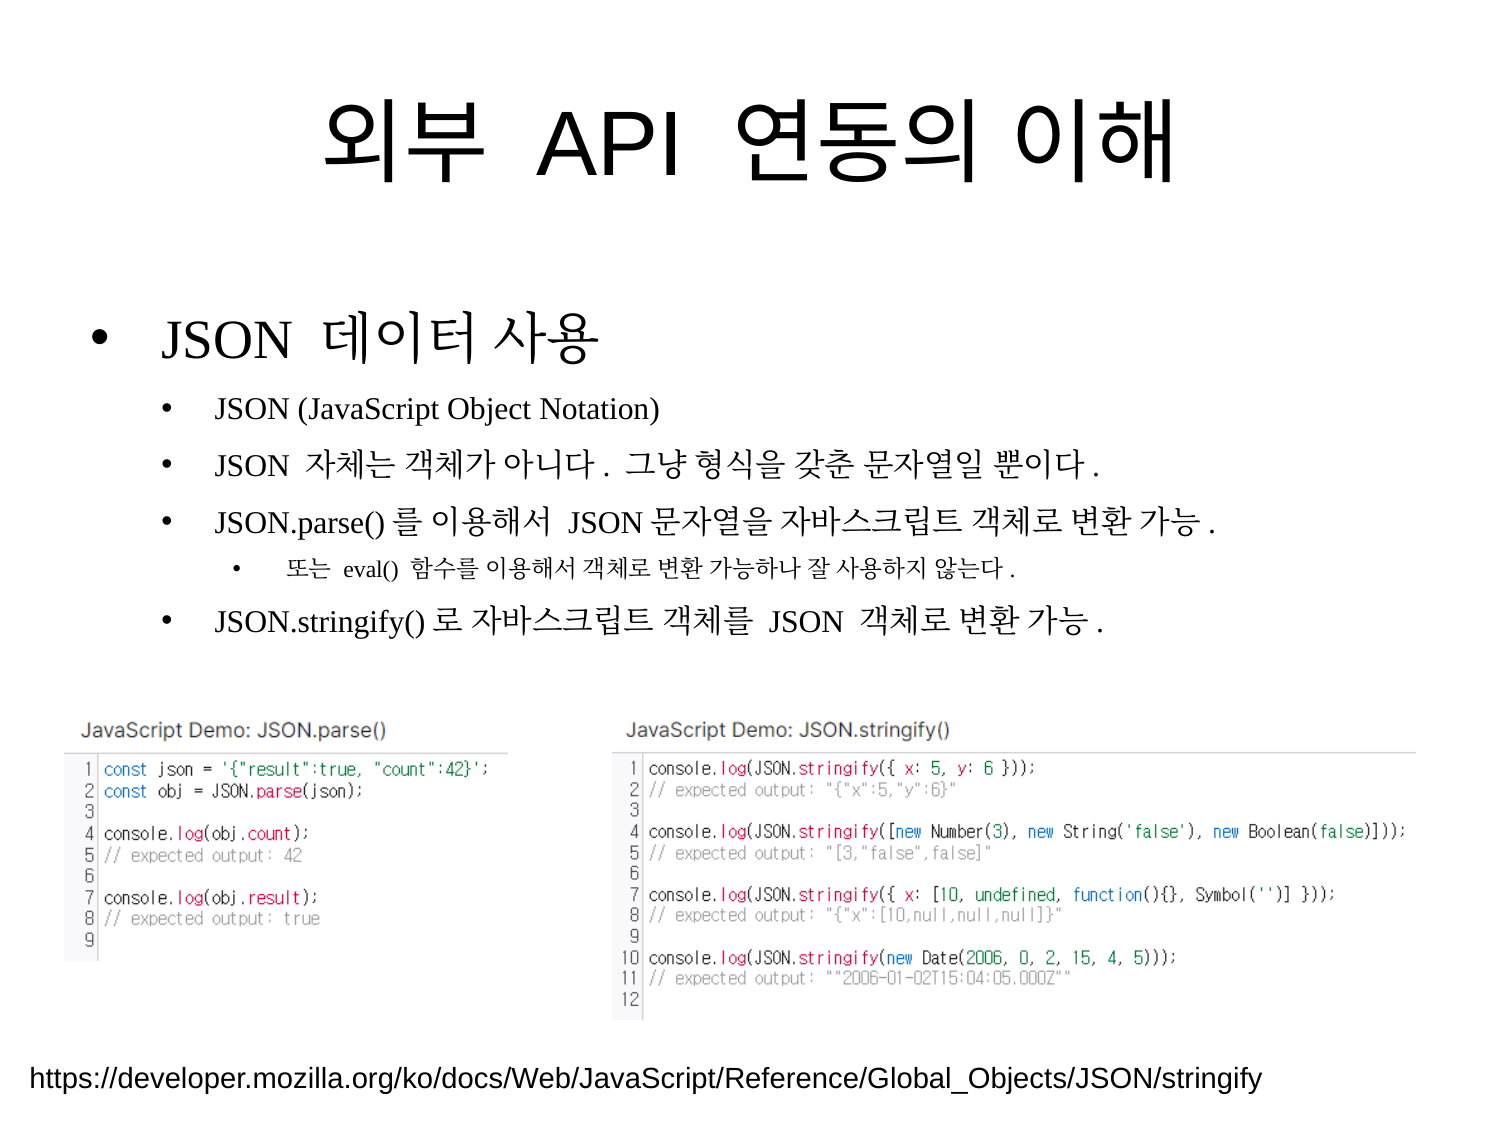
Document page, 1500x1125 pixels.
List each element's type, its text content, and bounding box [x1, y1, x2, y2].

list JSON 데이터 사용 JSON (JavaScript Object Notation) JSON 자체는 객체가 아니다. 그냥 형식을 갖춘 문자열일 뿐이다. JSON.parse()를 이용해서 JSON문자열을 자바스크립트 객체로 변환 가능. 또는 eval() 함수를 이용해서 객체로 변환 가능하나 잘 사용하지 않는다. JSON.stringify()로 자바스크립트 객체를 JSON 객체로 변환 가능. [75, 262, 1425, 648]
text_box https://developer.mozilla.org/ko/docs/Web/JavaScript/Reference/Global_Objects/JSON/stringify [14, 1052, 1400, 1103]
picture [612, 713, 1417, 1020]
title 외부 API 연동의 이해 [75, 45, 1425, 233]
picture [64, 713, 508, 961]
